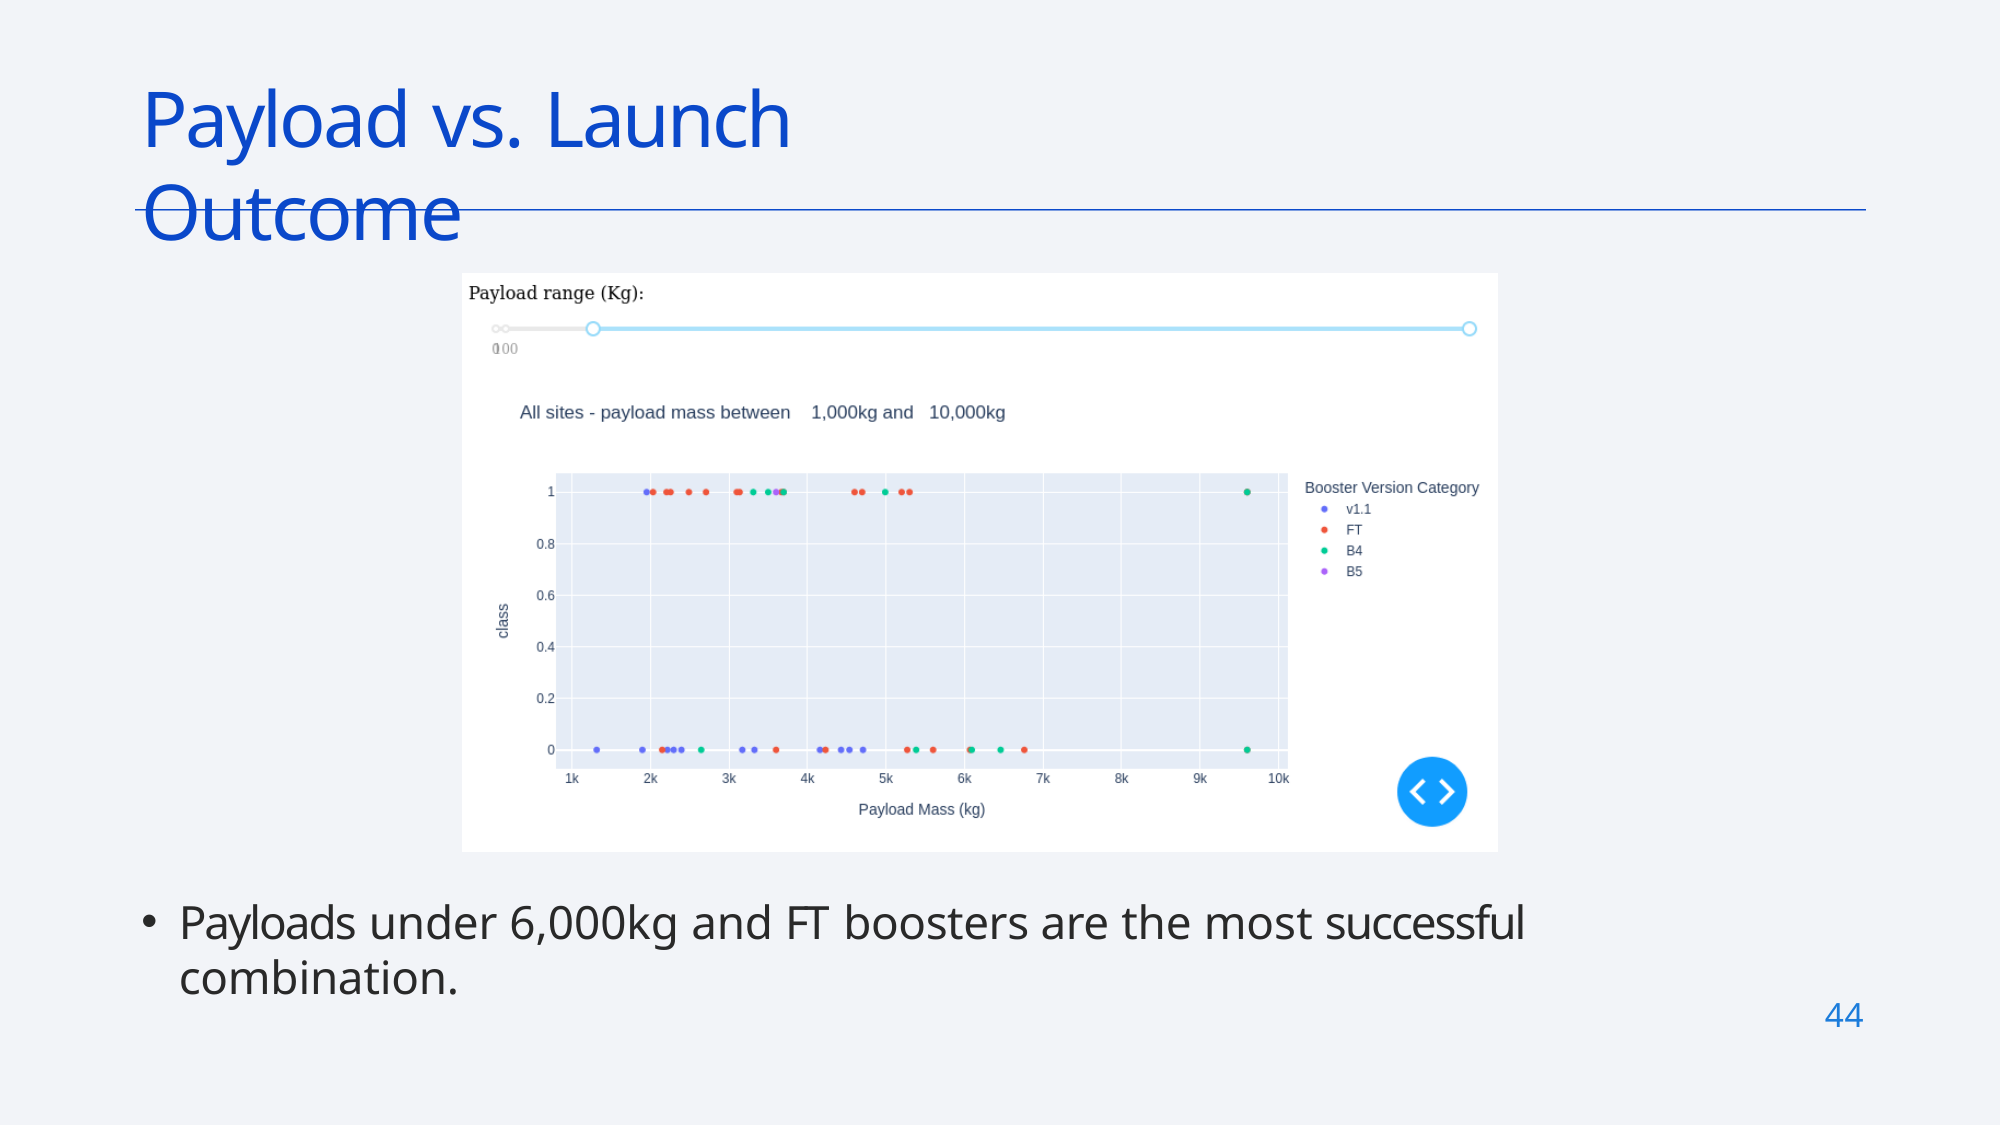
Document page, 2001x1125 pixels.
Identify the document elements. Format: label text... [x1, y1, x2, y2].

title Payload vs. Launch Outcome [139, 68, 1088, 259]
text_box Payloads under 6,000kg and FT boosters are the most successful combination. [139, 891, 1729, 1004]
picture [0, 0, 2000, 1125]
slide_number 44 [1818, 1001, 1874, 1125]
